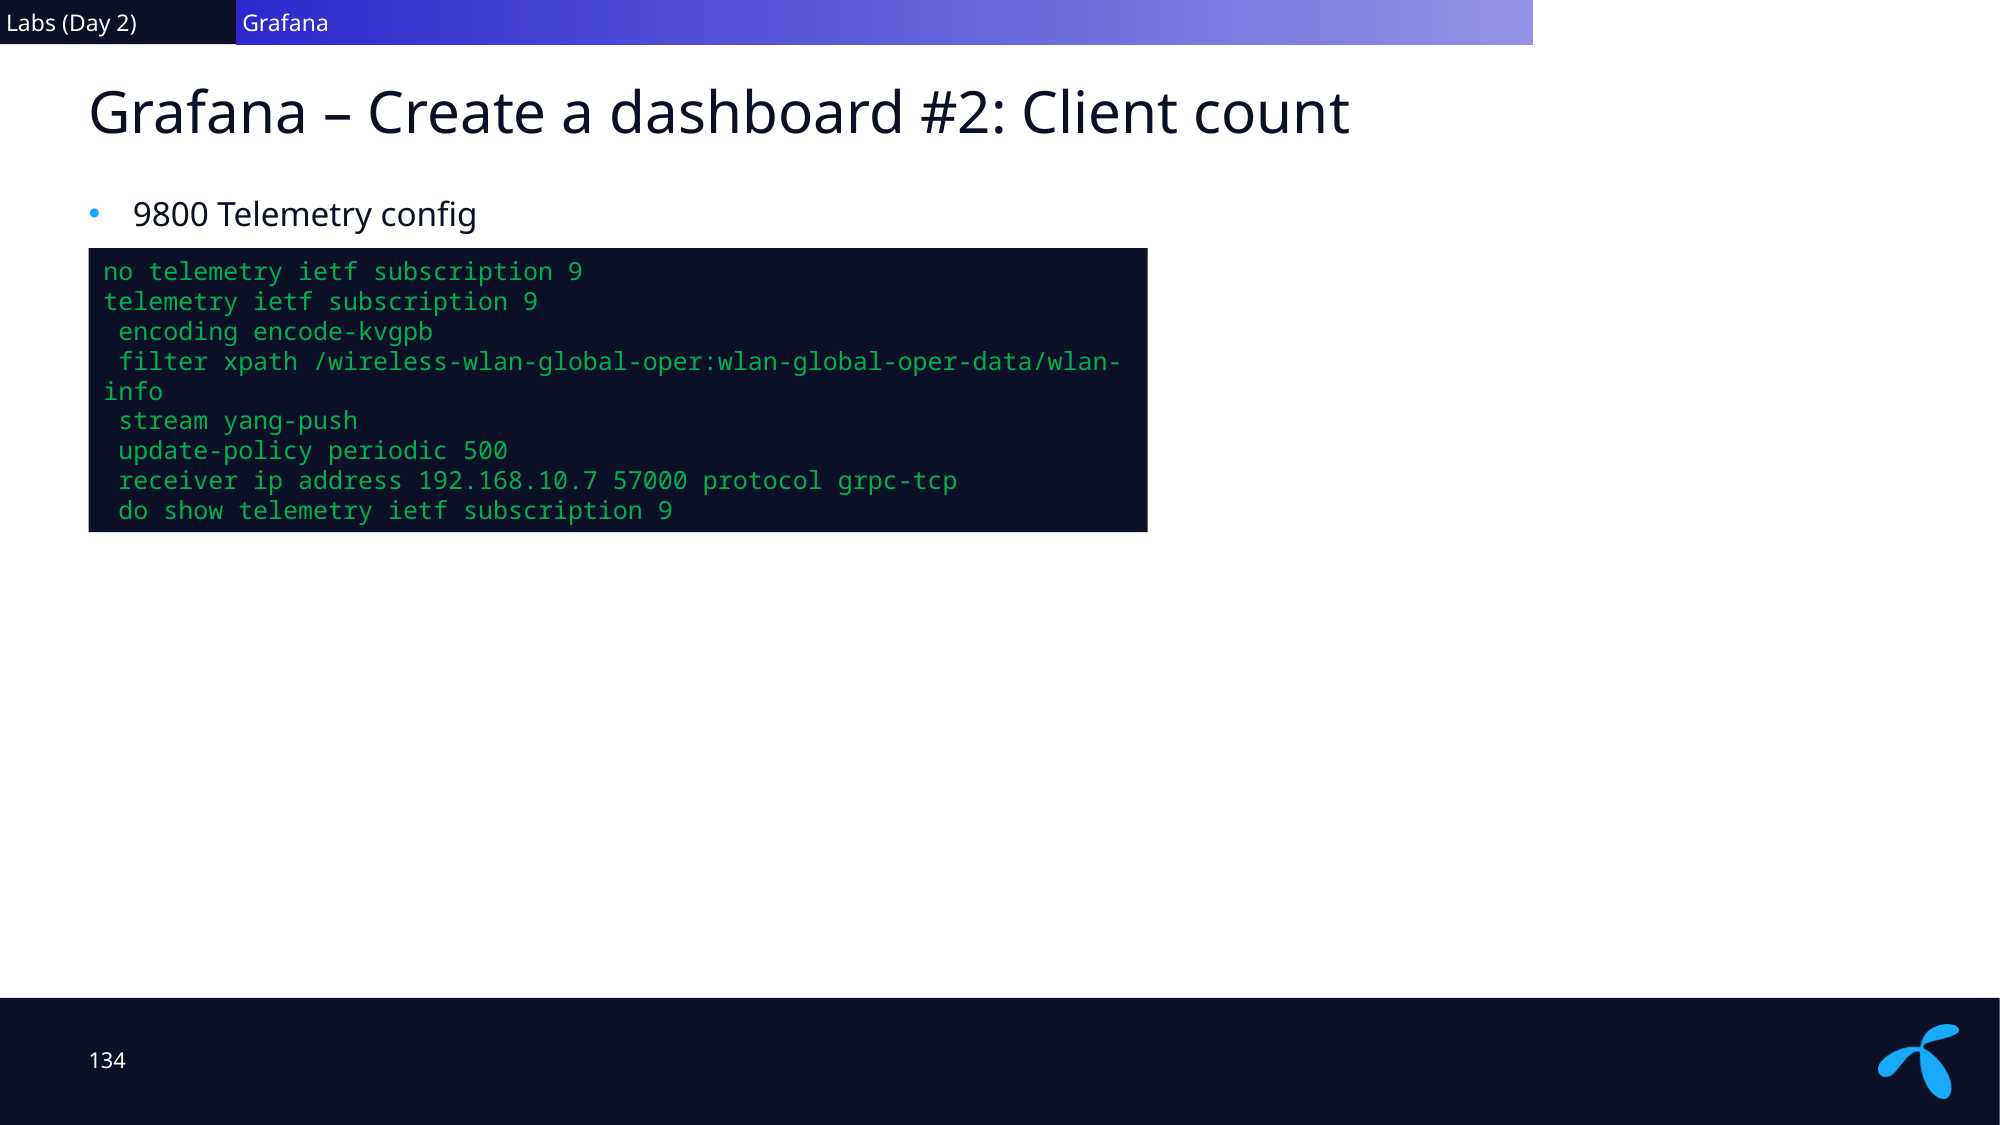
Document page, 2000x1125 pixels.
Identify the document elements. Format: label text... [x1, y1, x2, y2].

slide_number 134 [88, 1024, 237, 1099]
text_box no telemetry ietf subscription 9 telemetry ietf subscription 9 encoding encode-kvgpb filter xpath /wireless-wlan-global-oper:wlan-global-oper-data/wlan-info stream yang-push update-policy periodic 500 receiver ip address 192.168.10.7 57000 protocol grpc-tcp do show telemetry ietf subscription 9 [88, 248, 1148, 533]
picture [1878, 1024, 1959, 1099]
footer Labs (Day 2) [0, 0, 236, 45]
title Grafana – Create a dashboard #2: Client count [88, 70, 1911, 159]
text_box Grafana [236, 0, 1533, 45]
list 9800 Telemetry config [88, 159, 1911, 954]
